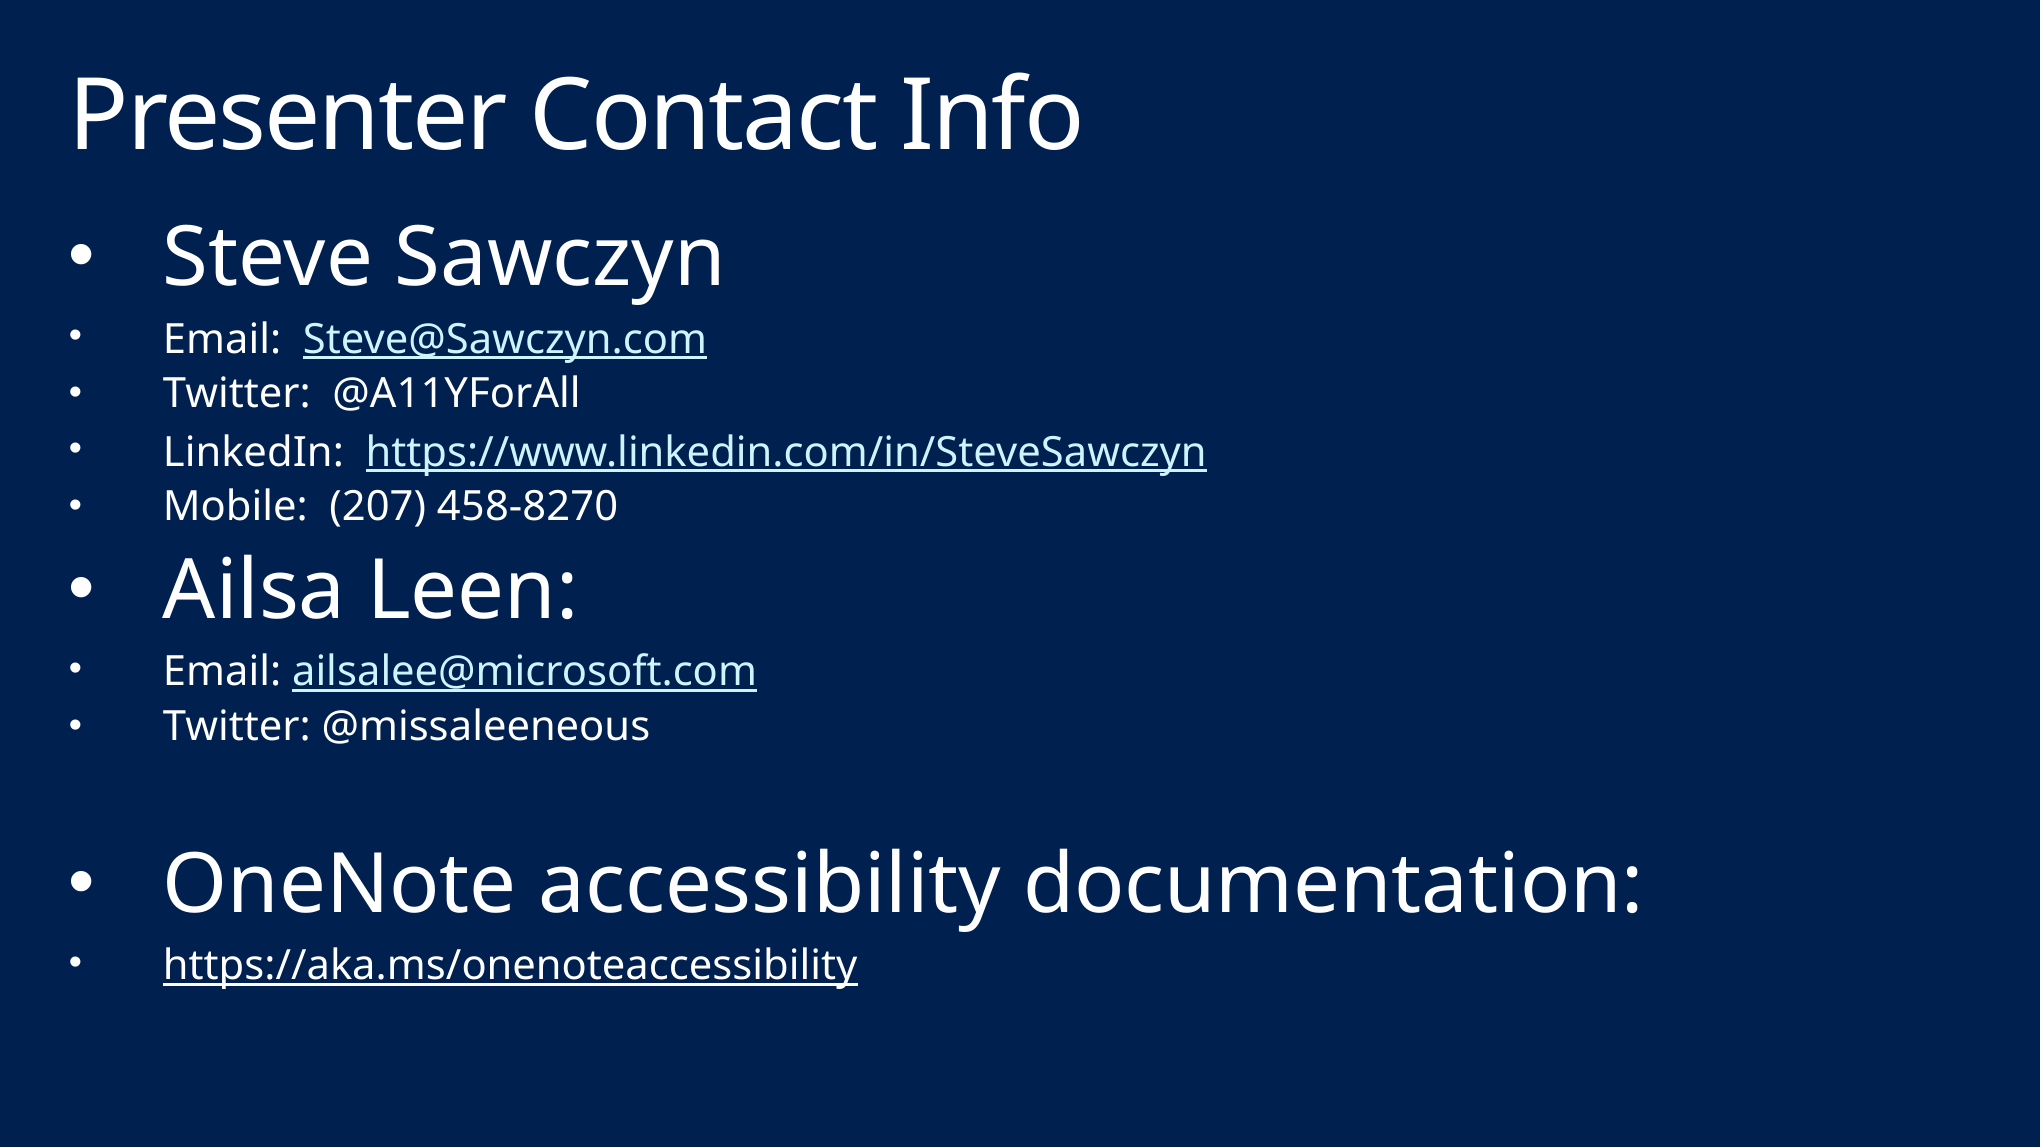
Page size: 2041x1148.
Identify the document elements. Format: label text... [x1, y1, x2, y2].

list Steve Sawczyn Email: Steve@Sawczyn.com Twitter: @A11YForAll LinkedIn: https://www.linkedin.com/in/SteveSawczyn Mobile: (207) 458-8270 Ailsa Leen: Email: ailsalee@microsoft.com Twitter: @missaleeneous OneNote accessibility documentation: https://aka.ms/onenoteaccessibility [45, 198, 1996, 987]
title Presenter Contact Info [45, 48, 1996, 198]
